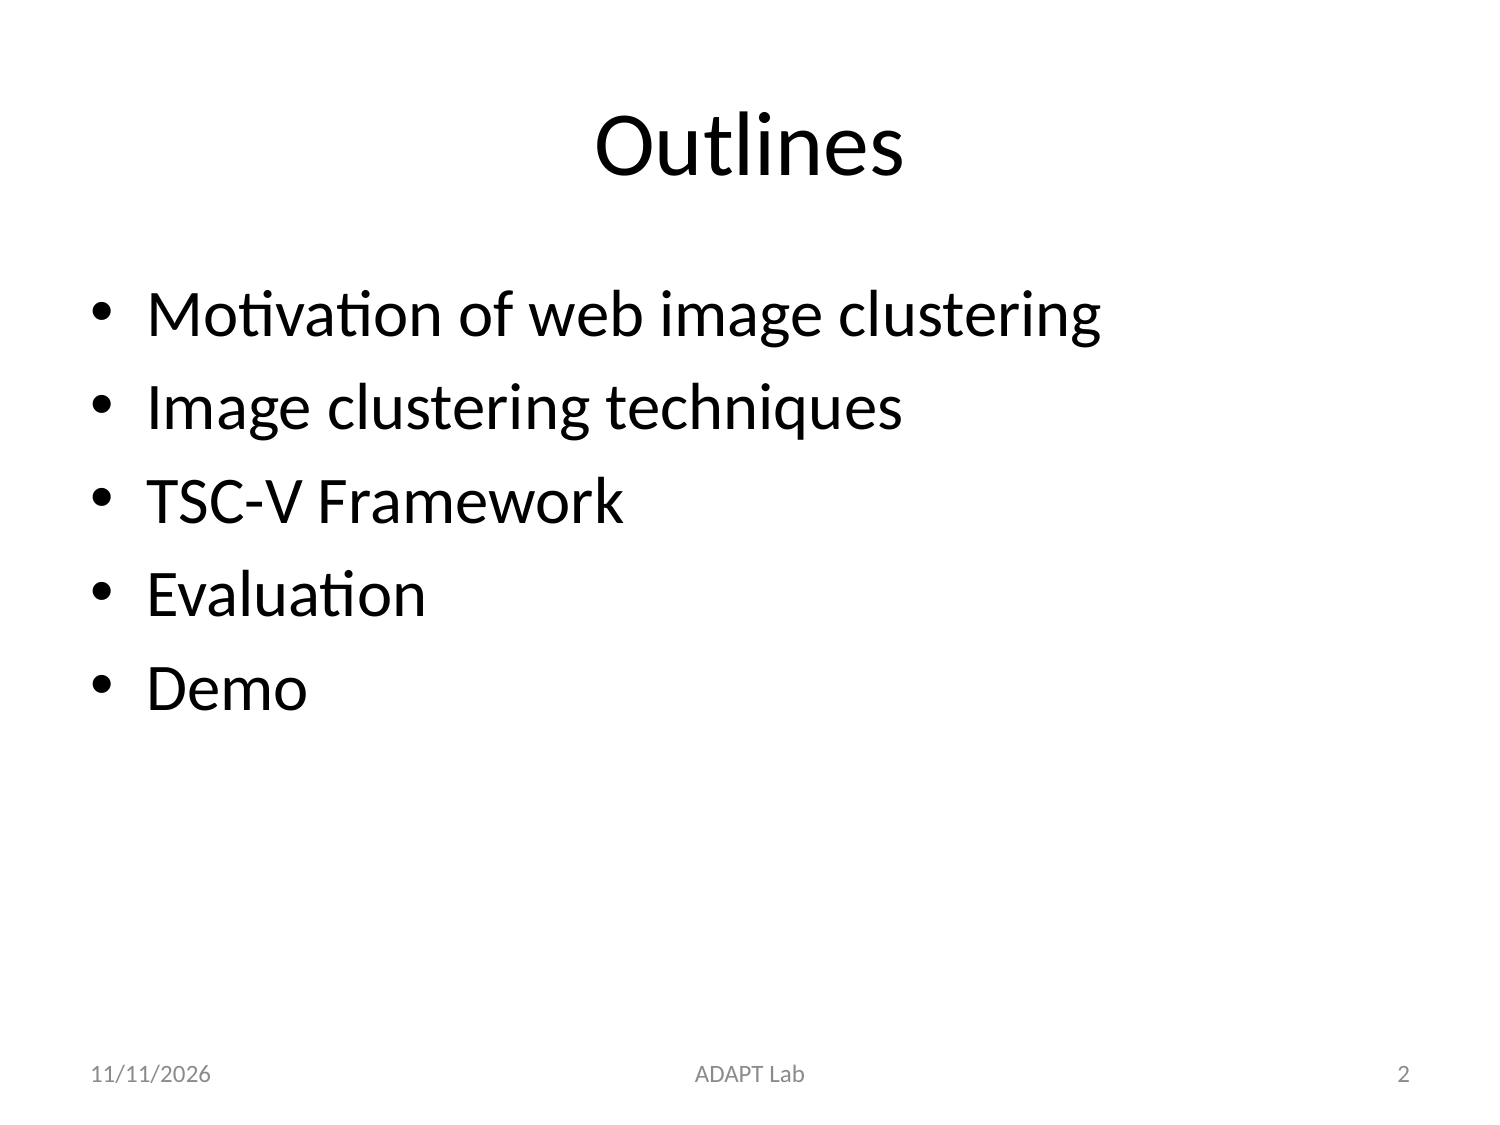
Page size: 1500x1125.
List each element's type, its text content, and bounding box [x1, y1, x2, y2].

title Outlines [75, 45, 1425, 233]
slide_number 1 [1074, 1042, 1425, 1103]
list Motivation of web image clustering Image clustering techniques TSC-V Framework Evaluation Demo [75, 262, 1425, 1005]
footer ADAPT Lab [512, 1042, 988, 1103]
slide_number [75, 1042, 425, 1103]
